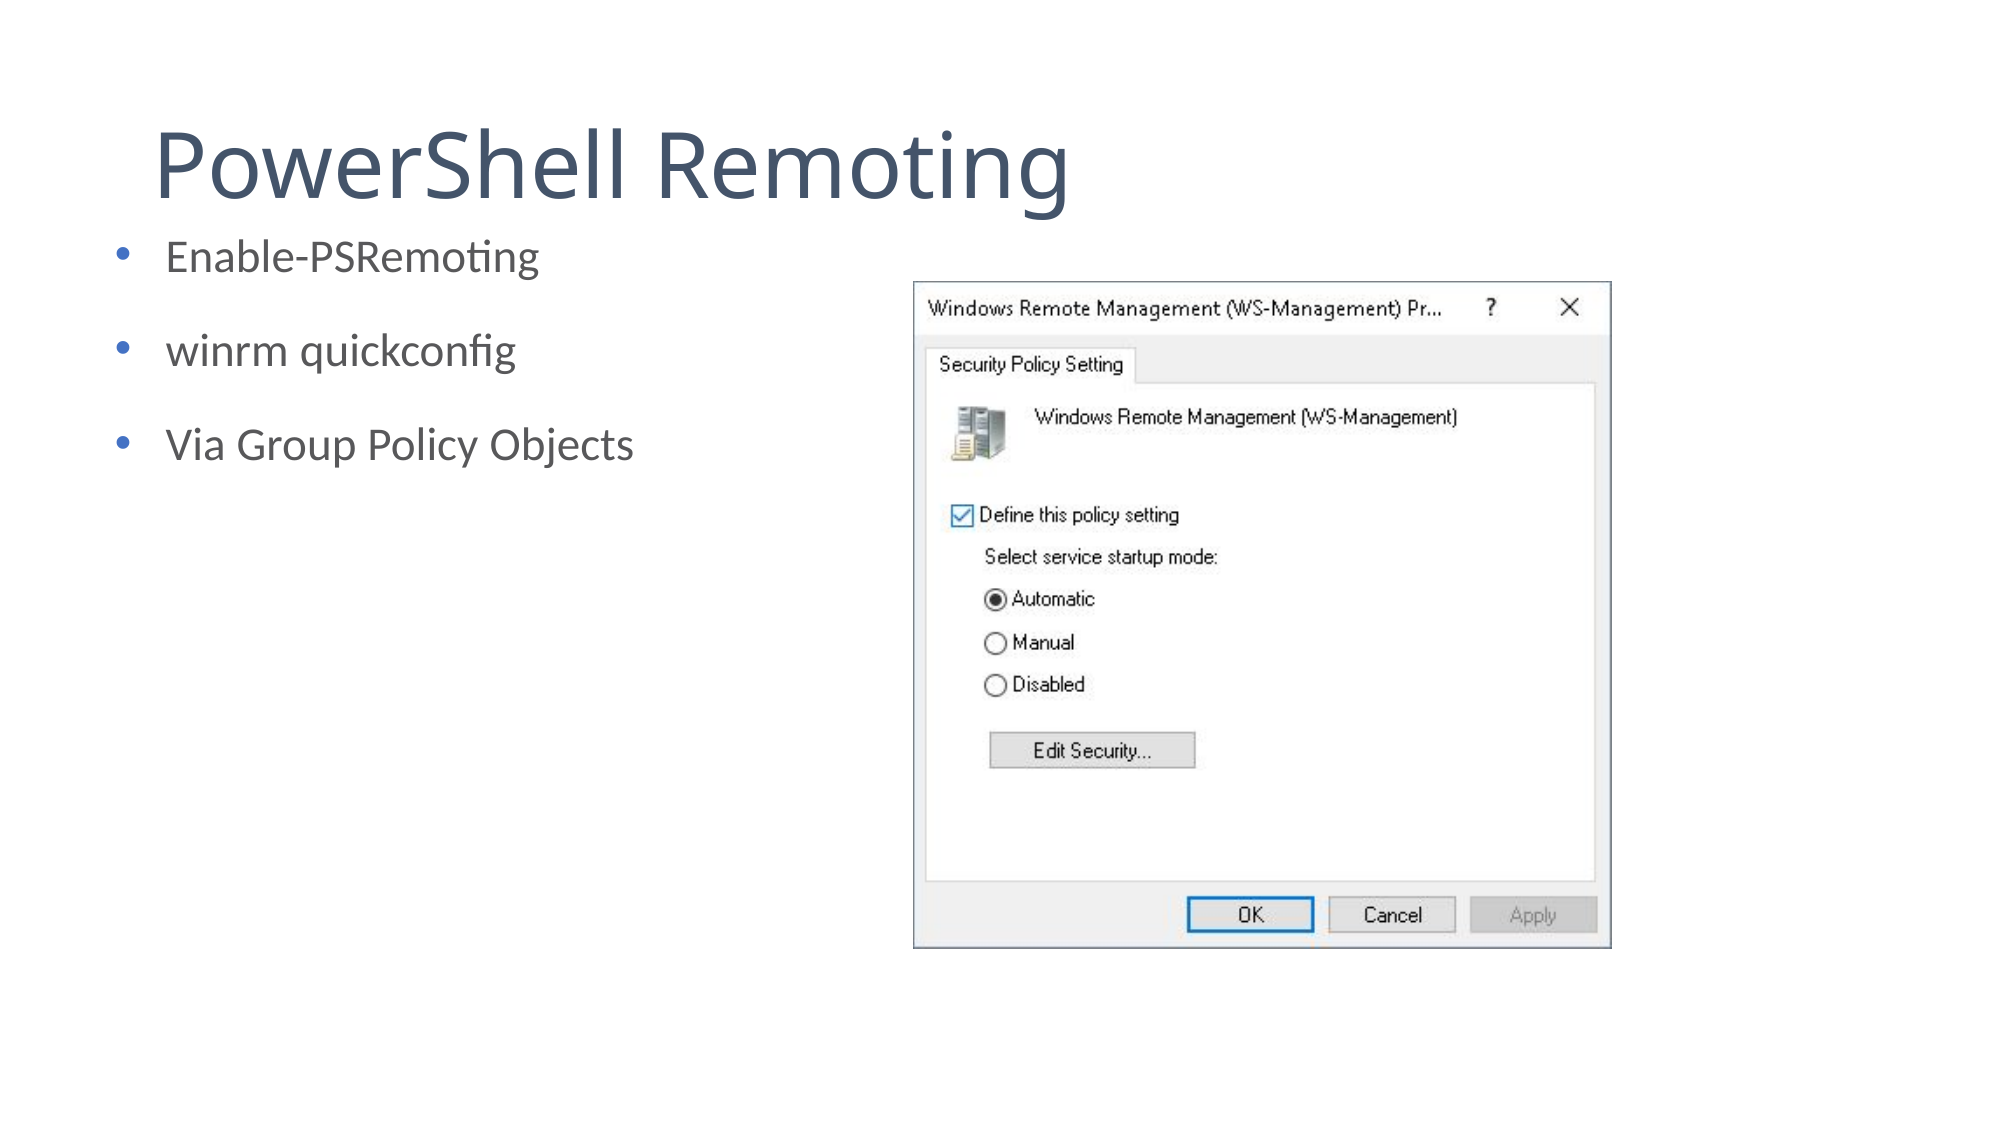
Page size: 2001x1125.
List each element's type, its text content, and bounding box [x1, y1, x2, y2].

list Enable-PSRemoting winrm quickconfig Via Group Policy Objects [99, 189, 1958, 1026]
picture [913, 281, 1612, 949]
title PowerShell Remoting [137, 59, 1863, 278]
